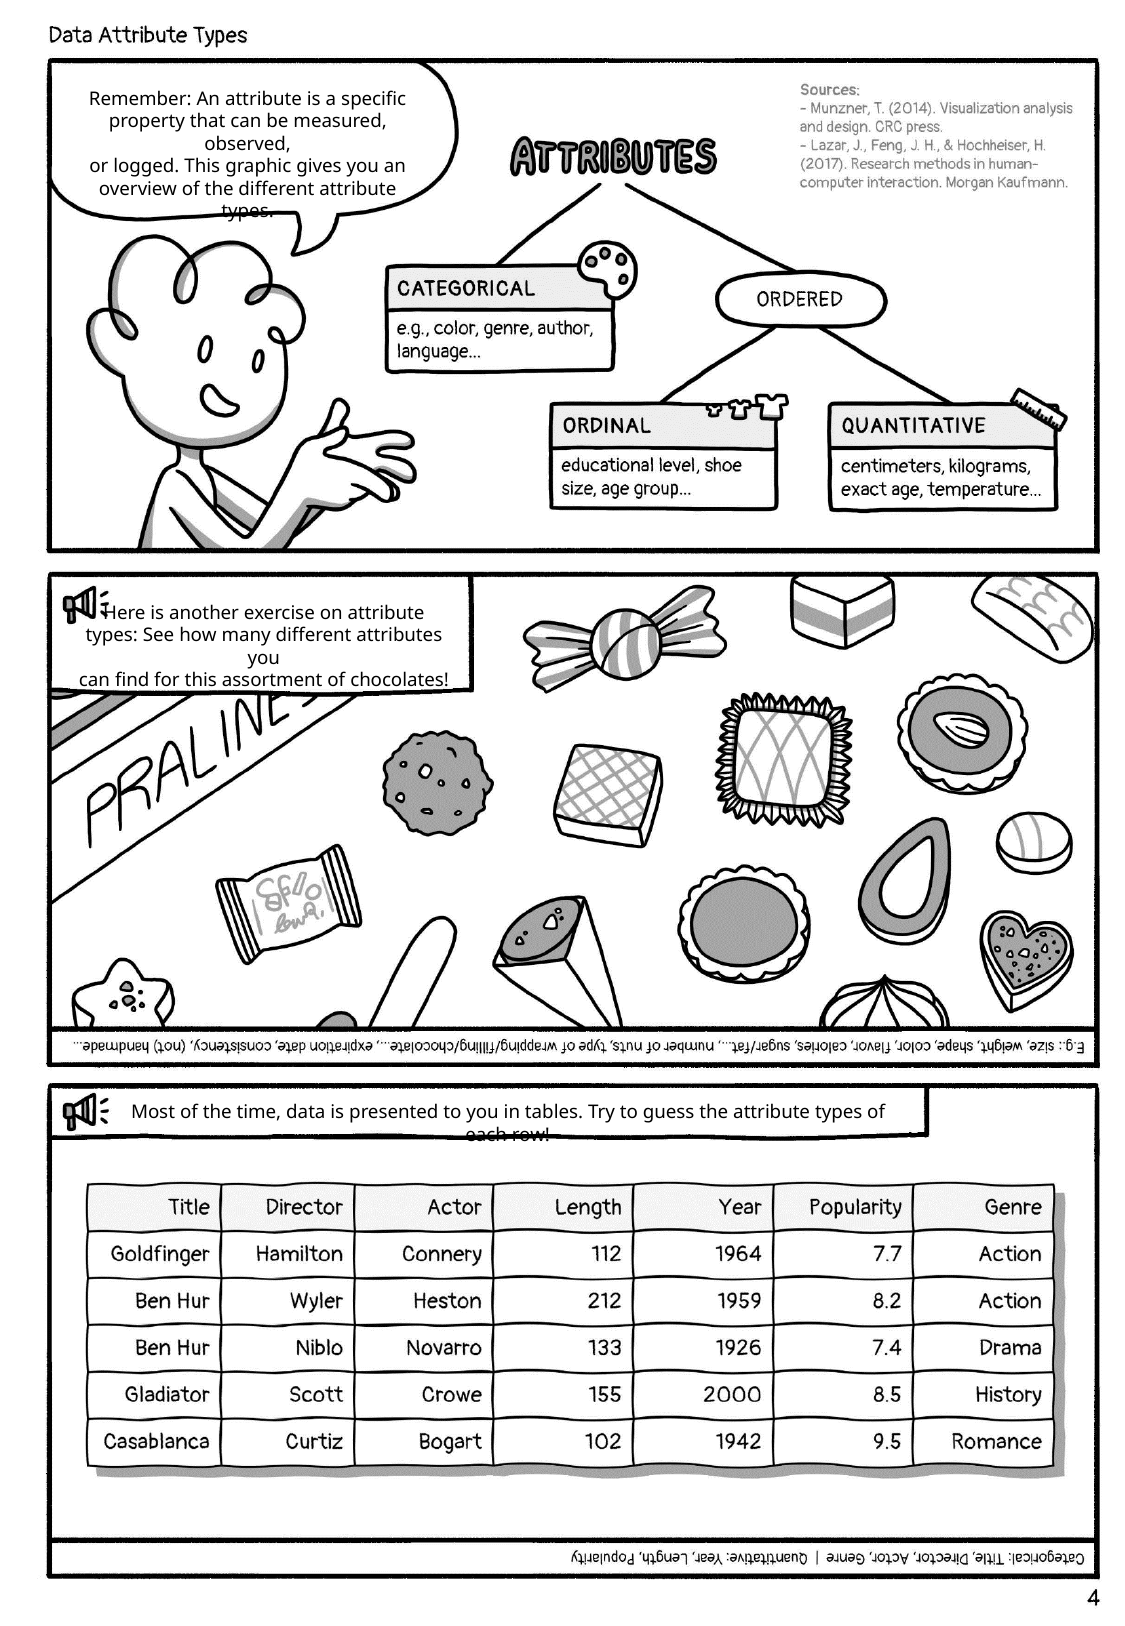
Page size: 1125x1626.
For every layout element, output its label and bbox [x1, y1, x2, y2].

text_box [59, 73, 912, 1125]
picture [0, 0, 1125, 1625]
